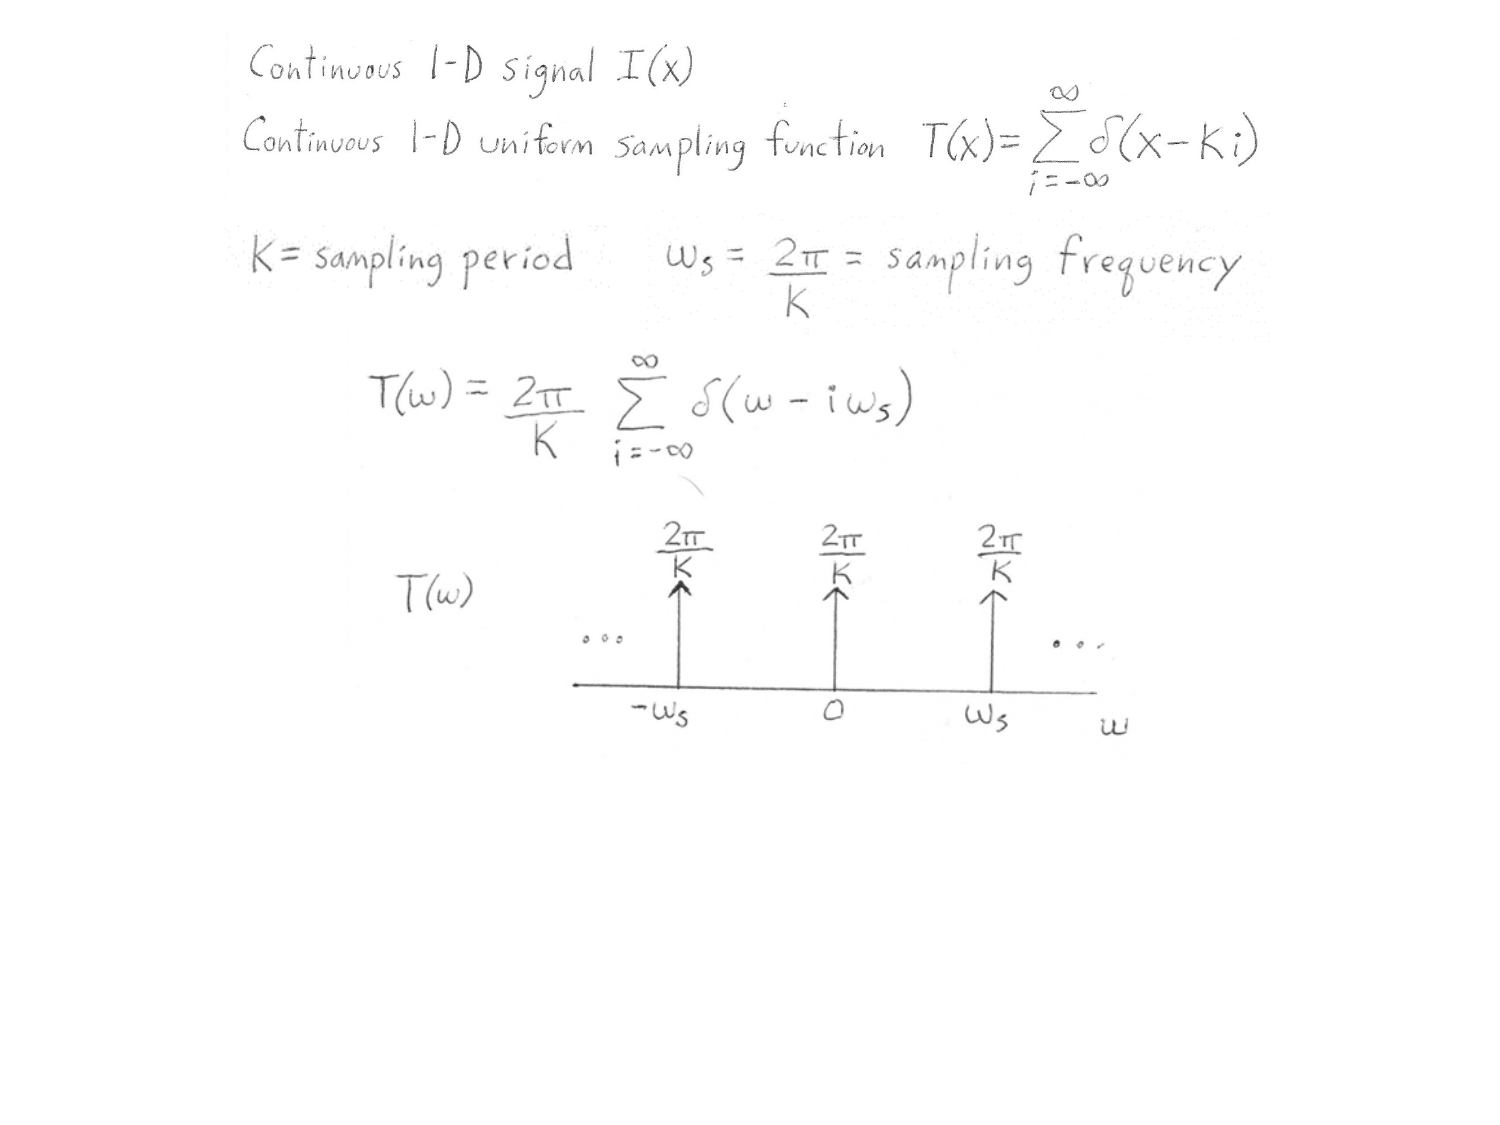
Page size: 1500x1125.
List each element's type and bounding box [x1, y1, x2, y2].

picture [225, 29, 1275, 201]
picture [346, 209, 1271, 765]
picture [224, 224, 612, 291]
